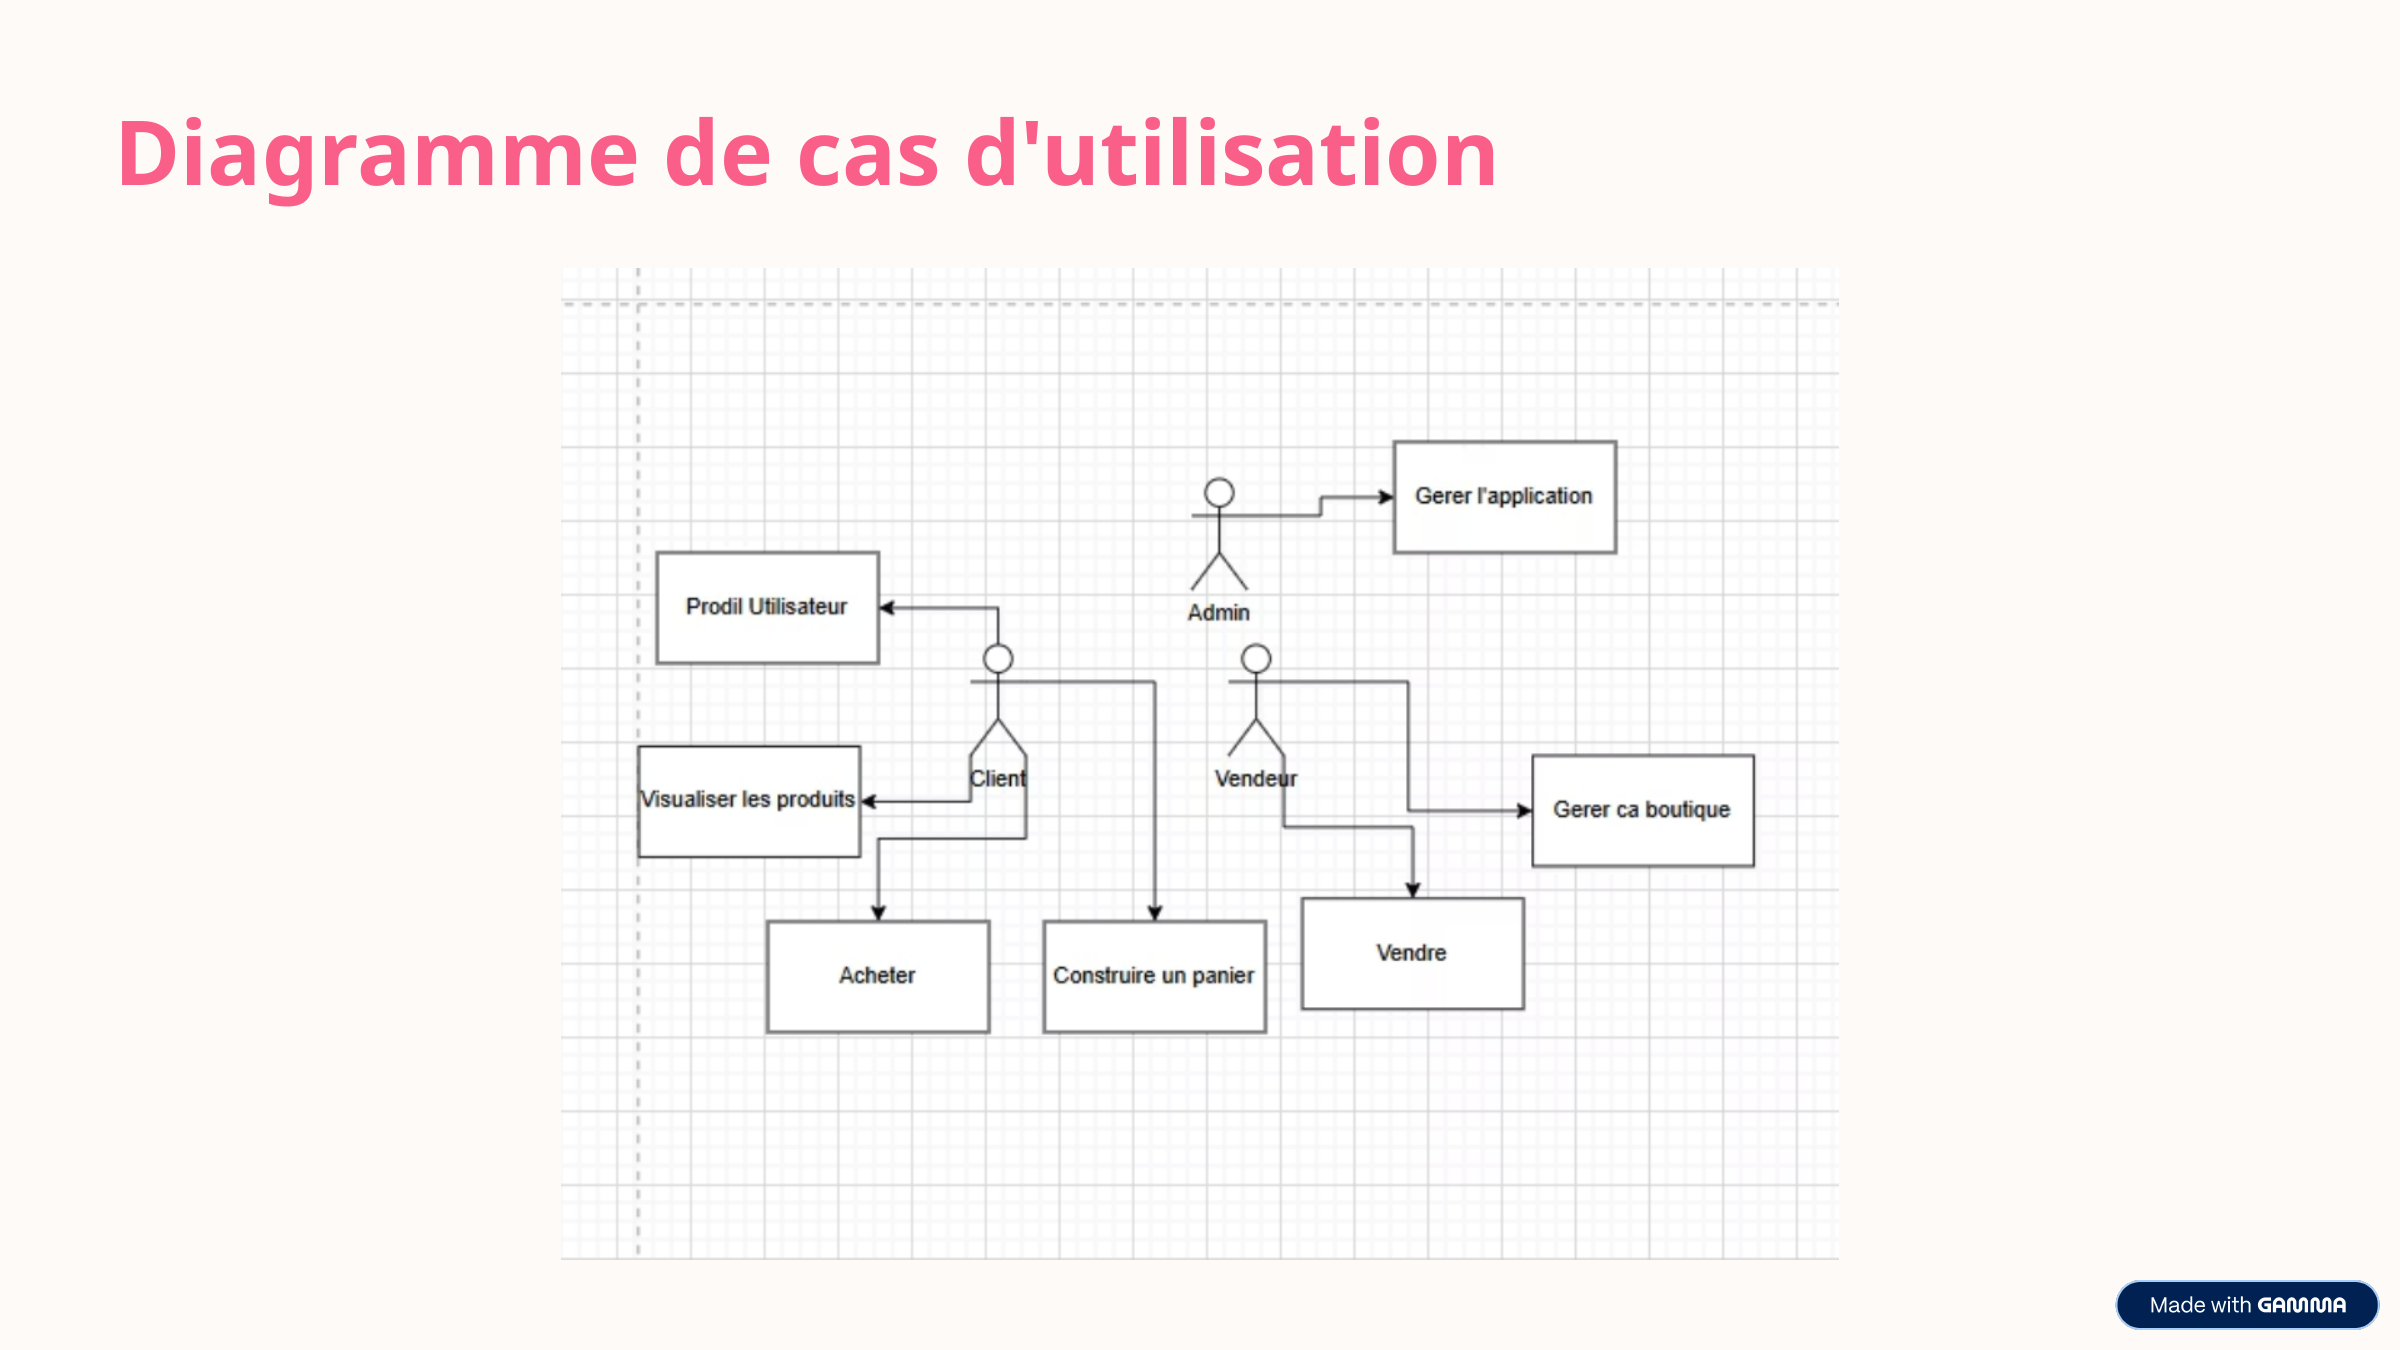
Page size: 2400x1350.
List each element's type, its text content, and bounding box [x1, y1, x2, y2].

picture [560, 268, 1839, 1260]
picture [2106, 1271, 2389, 1339]
text_box Diagramme de cas d'utilisation [114, 90, 1393, 203]
